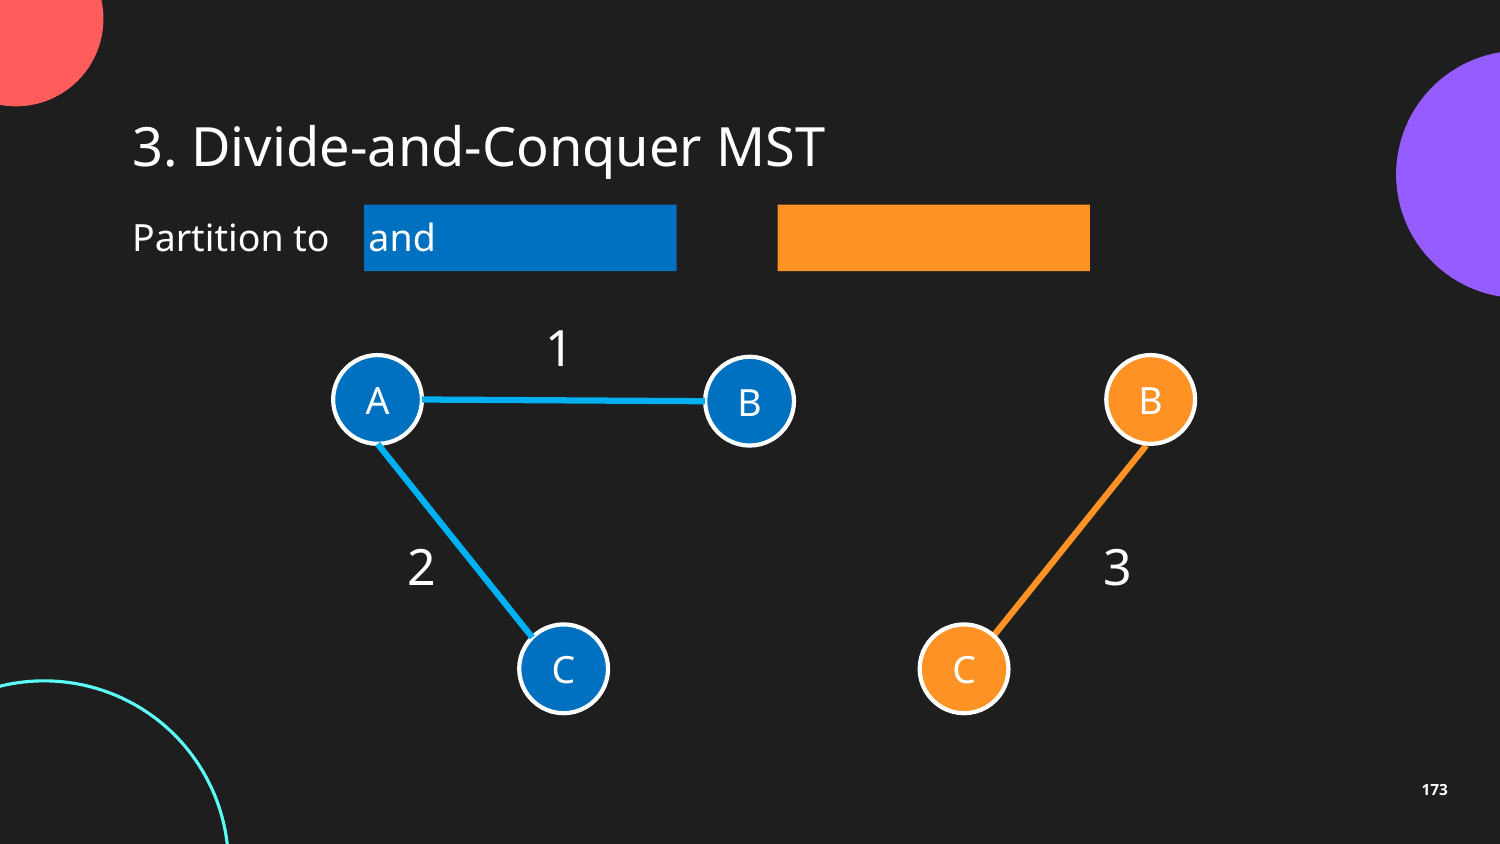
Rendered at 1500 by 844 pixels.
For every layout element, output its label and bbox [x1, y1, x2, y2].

text_box [917, 352, 1198, 716]
text_box [117, 203, 1356, 281]
text_box [331, 352, 797, 716]
slide_number [1389, 764, 1480, 816]
text_box [508, 301, 610, 378]
title [117, 106, 1383, 183]
